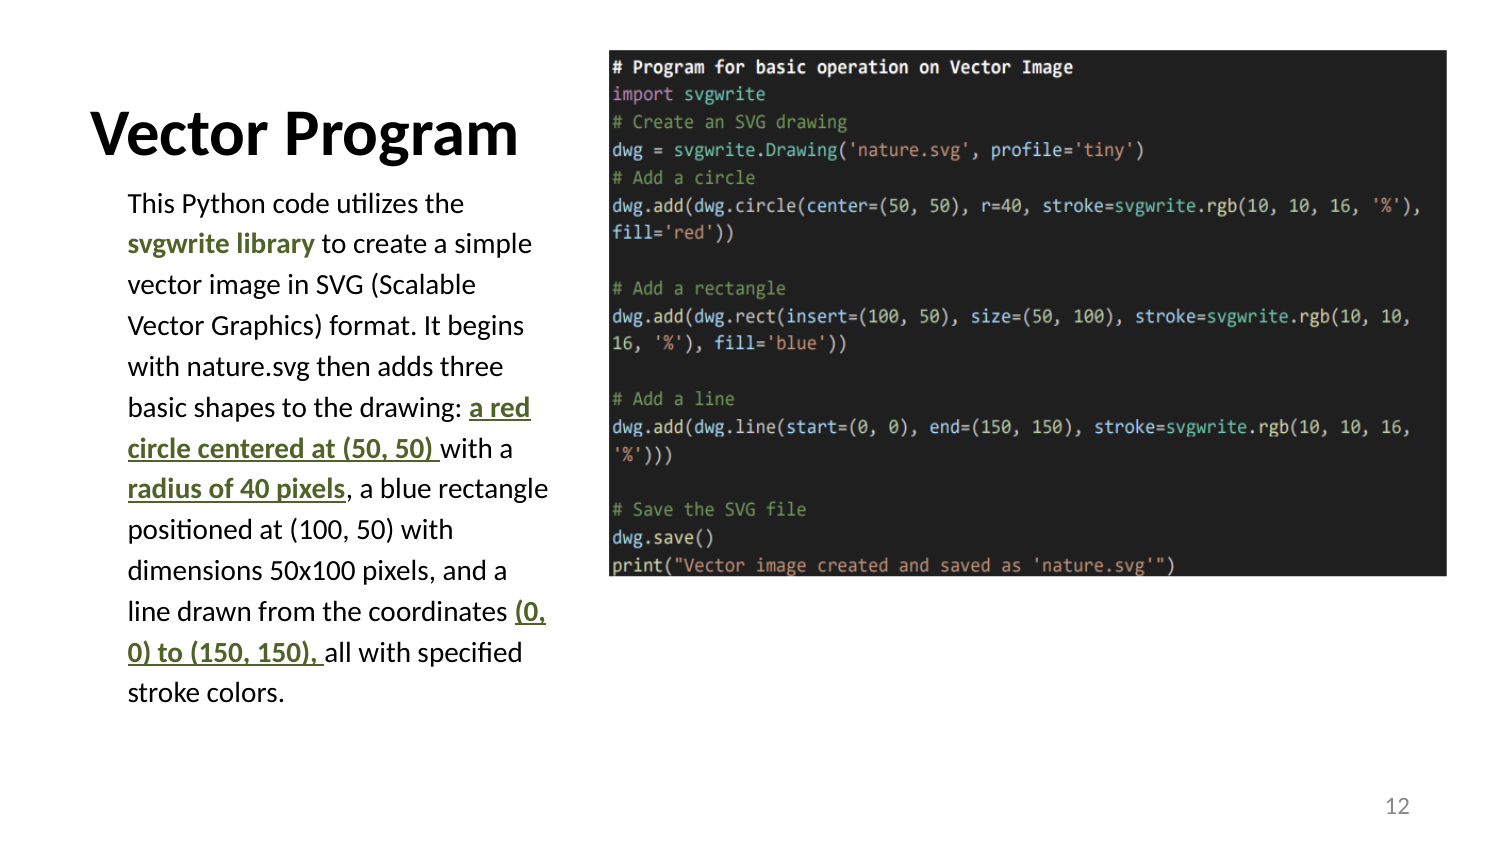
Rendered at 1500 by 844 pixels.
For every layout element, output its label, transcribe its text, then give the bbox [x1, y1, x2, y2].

slide_number 12 [1074, 782, 1425, 827]
title Vector Program [75, 33, 553, 176]
list This Python code utilizes the svgwrite library to create a simple vector image in SVG (Scalable Vector Graphics) format. It begins with nature.svg then adds three basic shapes to the drawing: a red circle centered at (50, 50) with a radius of 40 pixels, a blue rectangle positioned at (100, 50) with dimensions 50x100 pixels, and a line drawn from the coordinates (0, 0) to (150, 150), all with specified stroke colors. [75, 176, 569, 754]
picture [558, 0, 1500, 631]
